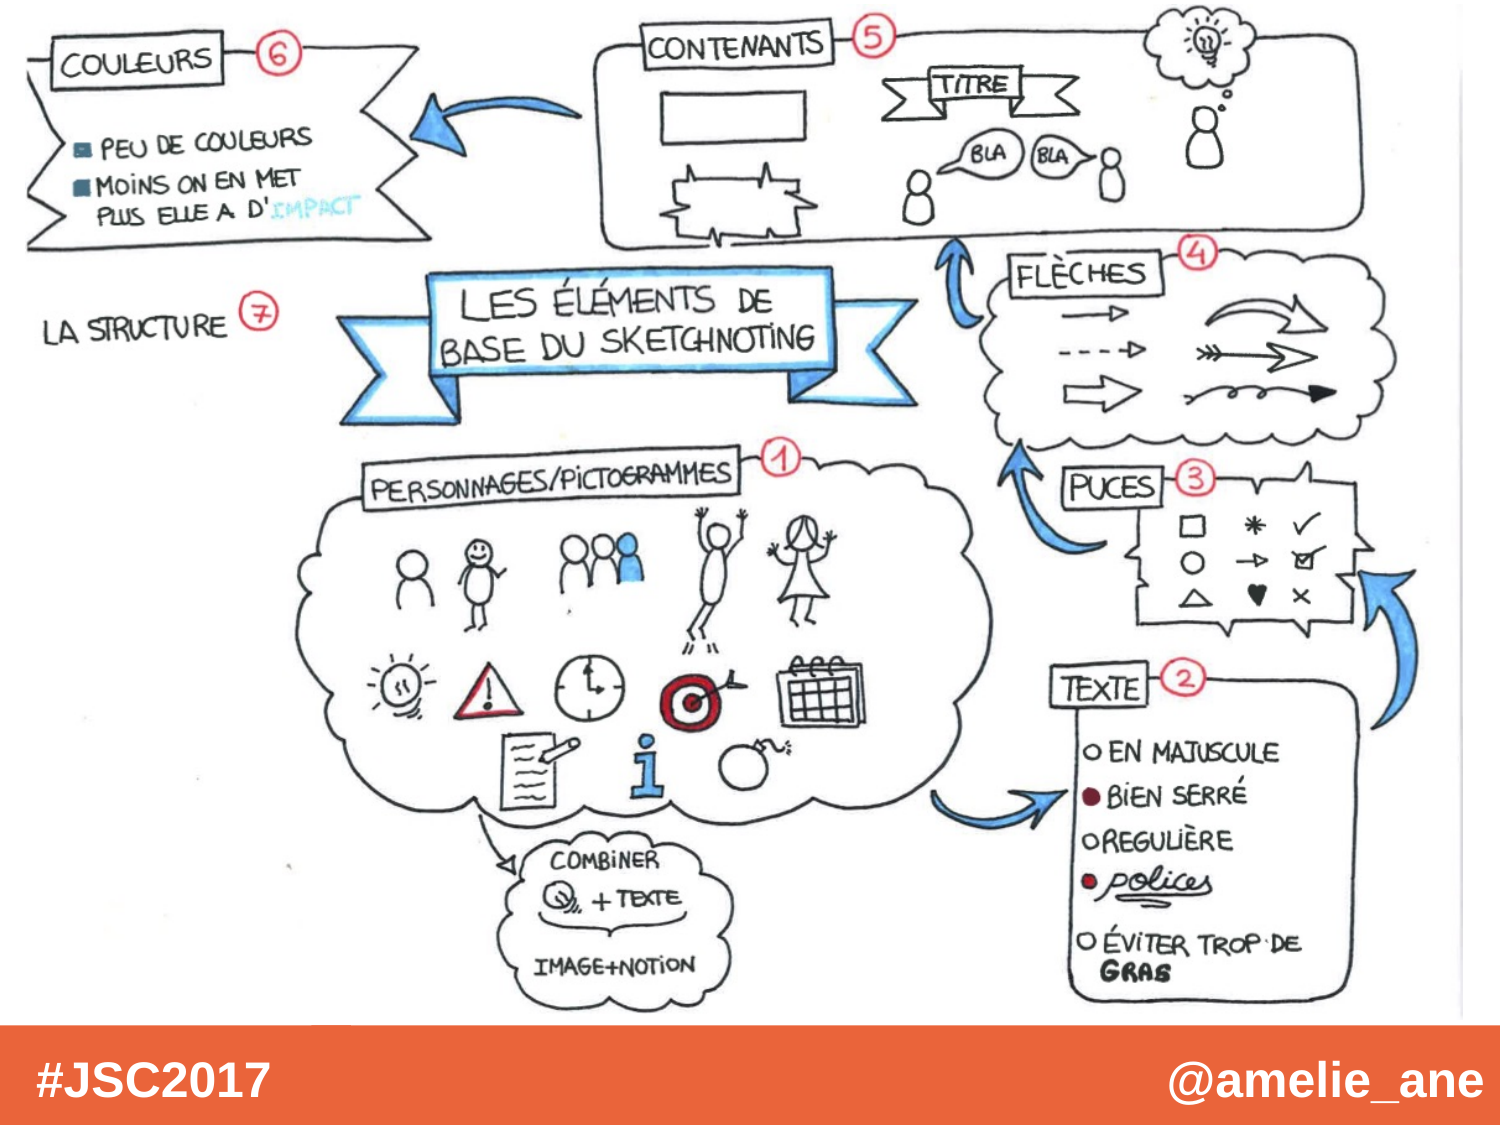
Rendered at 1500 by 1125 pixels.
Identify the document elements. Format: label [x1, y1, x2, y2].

picture [25, 4, 1463, 1021]
